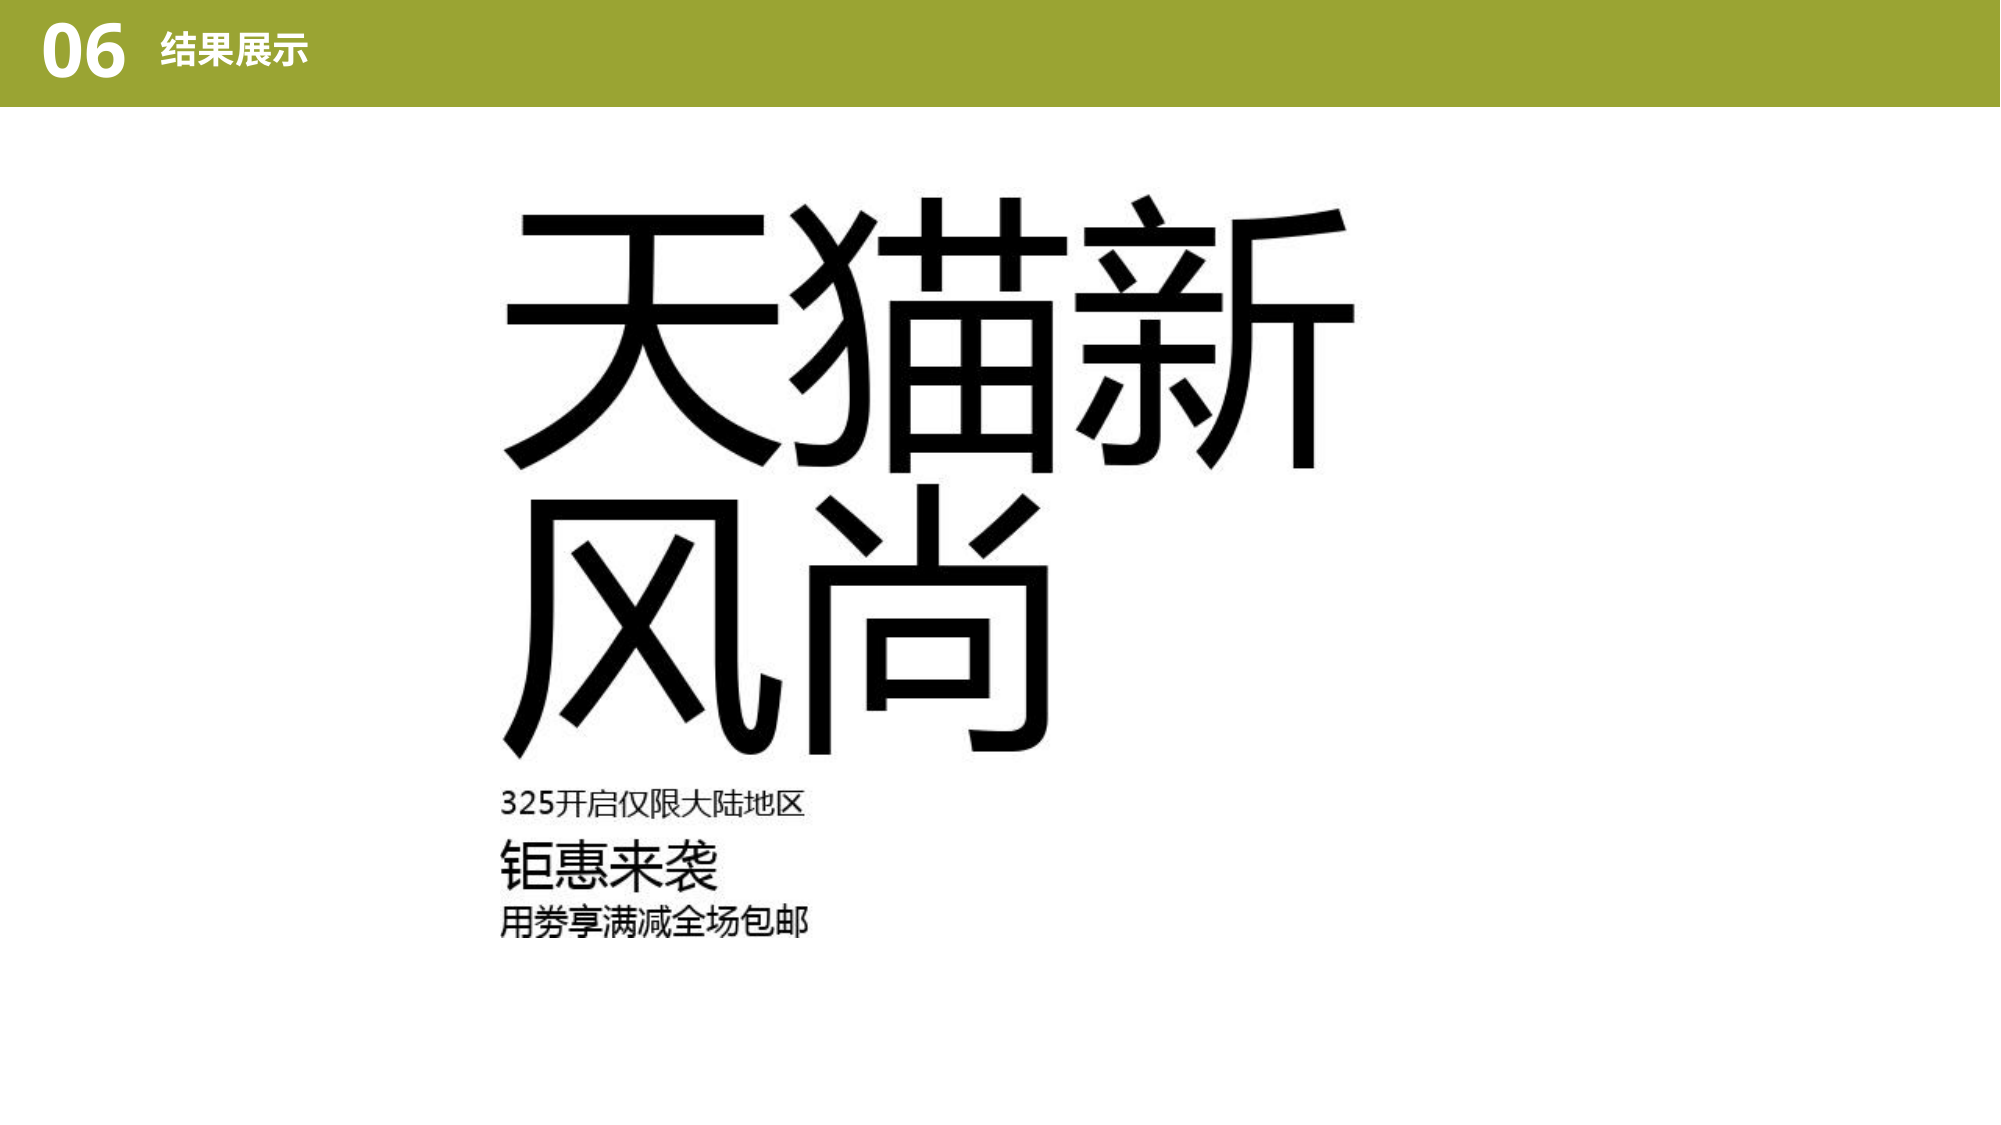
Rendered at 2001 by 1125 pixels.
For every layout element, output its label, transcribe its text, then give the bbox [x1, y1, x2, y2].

list 06 [26, 13, 146, 93]
picture [499, 187, 1500, 938]
list 结果展示 [146, 23, 772, 84]
